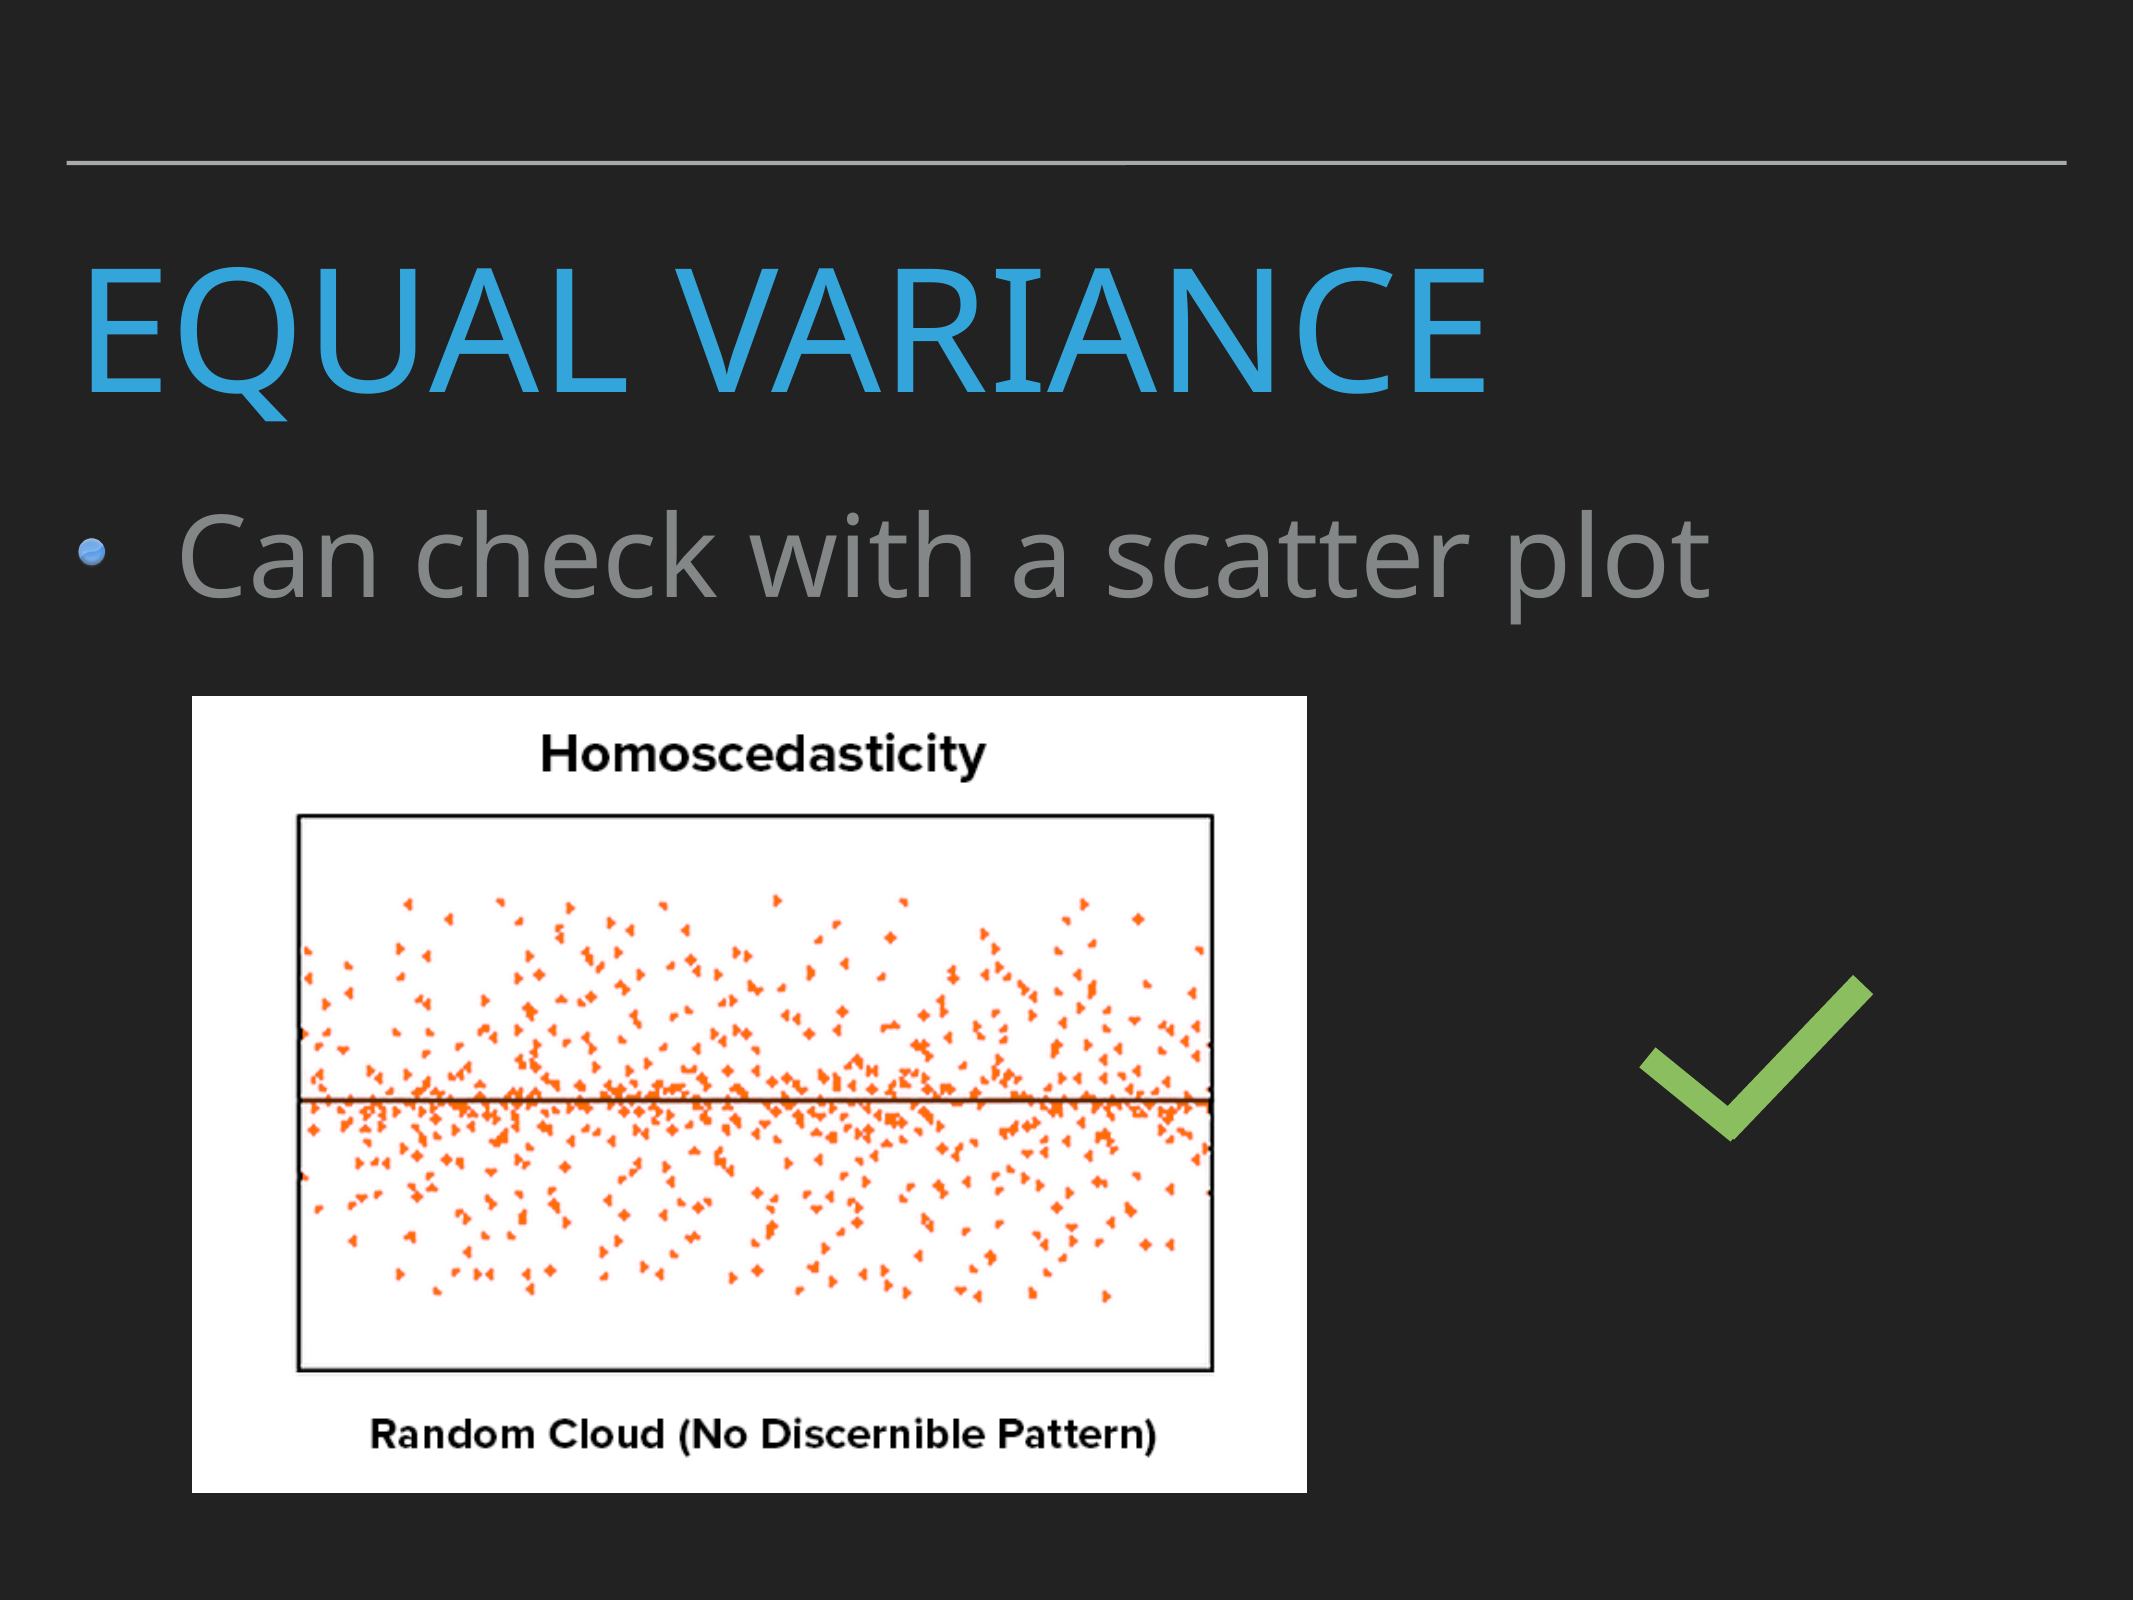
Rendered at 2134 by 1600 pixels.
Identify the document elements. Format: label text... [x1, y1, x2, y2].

picture [75, 535, 108, 568]
list Can check with a scatter plot [66, 473, 2068, 667]
picture [191, 695, 1308, 1494]
text_box [1713, 974, 1874, 1140]
text_box [1639, 1047, 1733, 1142]
title Equal Variance [66, 251, 2068, 445]
